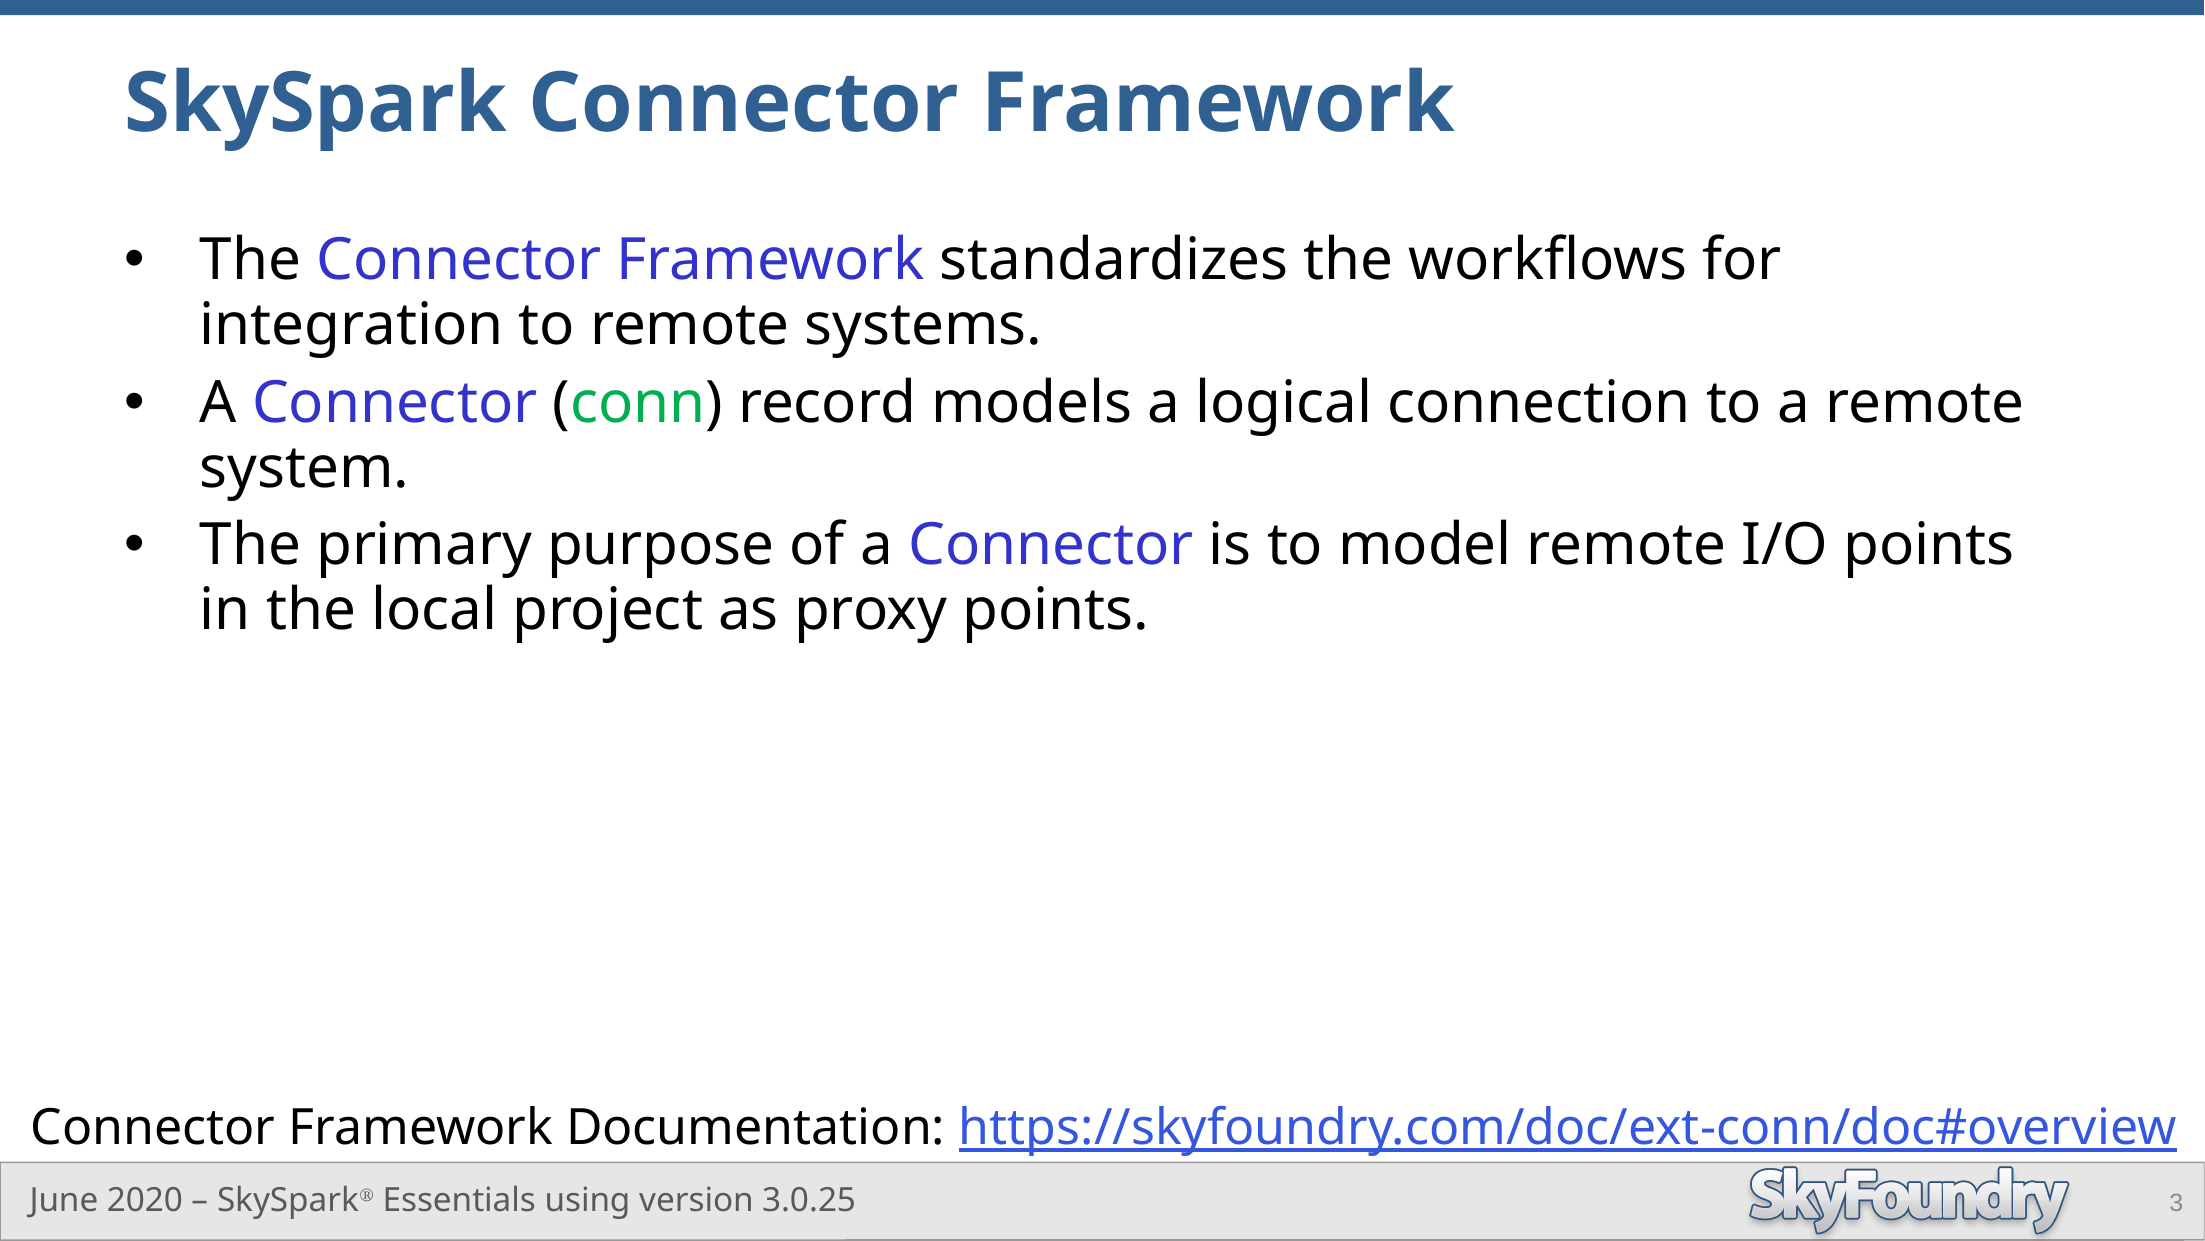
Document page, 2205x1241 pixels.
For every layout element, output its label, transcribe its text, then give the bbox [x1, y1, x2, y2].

picture [1739, 1236, 2076, 1241]
slide_number 3 [1702, 1170, 2199, 1236]
text_box Connector Framework Documentation: https://skyfoundry.com/doc/ext-conn/doc#overview [0, 1095, 2190, 1163]
picture [1739, 1163, 2076, 1170]
list The Connector Framework standardizes the workflows for integration to remote systems. A Connector (conn) record models a logical connection to a remote system. The primary purpose of a Connector is to model remote I/O points in the local project as proxy points. [110, 220, 2094, 1095]
title SkySpark Connector Framework [110, 49, 2094, 158]
